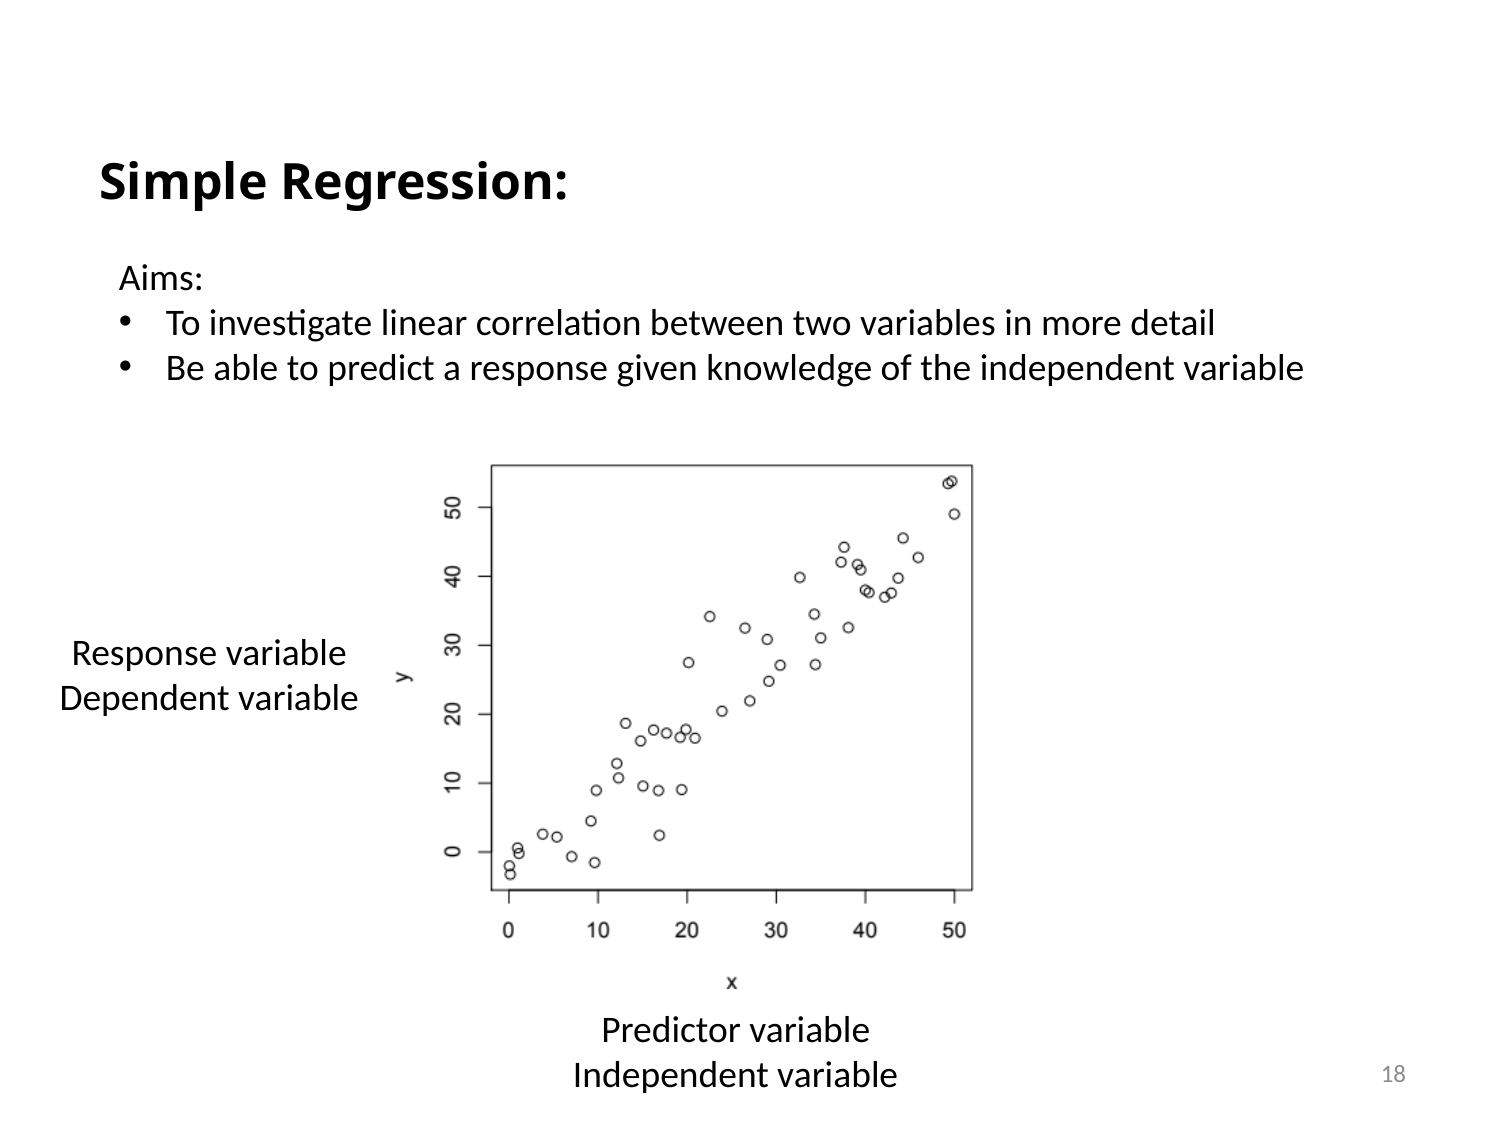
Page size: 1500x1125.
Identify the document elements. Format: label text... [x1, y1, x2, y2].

picture [385, 359, 1025, 1020]
text_box Response variable Dependent variable [33, 620, 380, 726]
text_box Predictor variable Independent variable [526, 1028, 946, 1103]
slide_number 18 [1071, 1042, 1422, 1103]
text_box Aims: To investigate linear correlation between two variables in more detail Be able to predict a response given knowledge of the independent variable [104, 245, 1397, 395]
text_box Simple Regression: [84, 141, 1451, 297]
